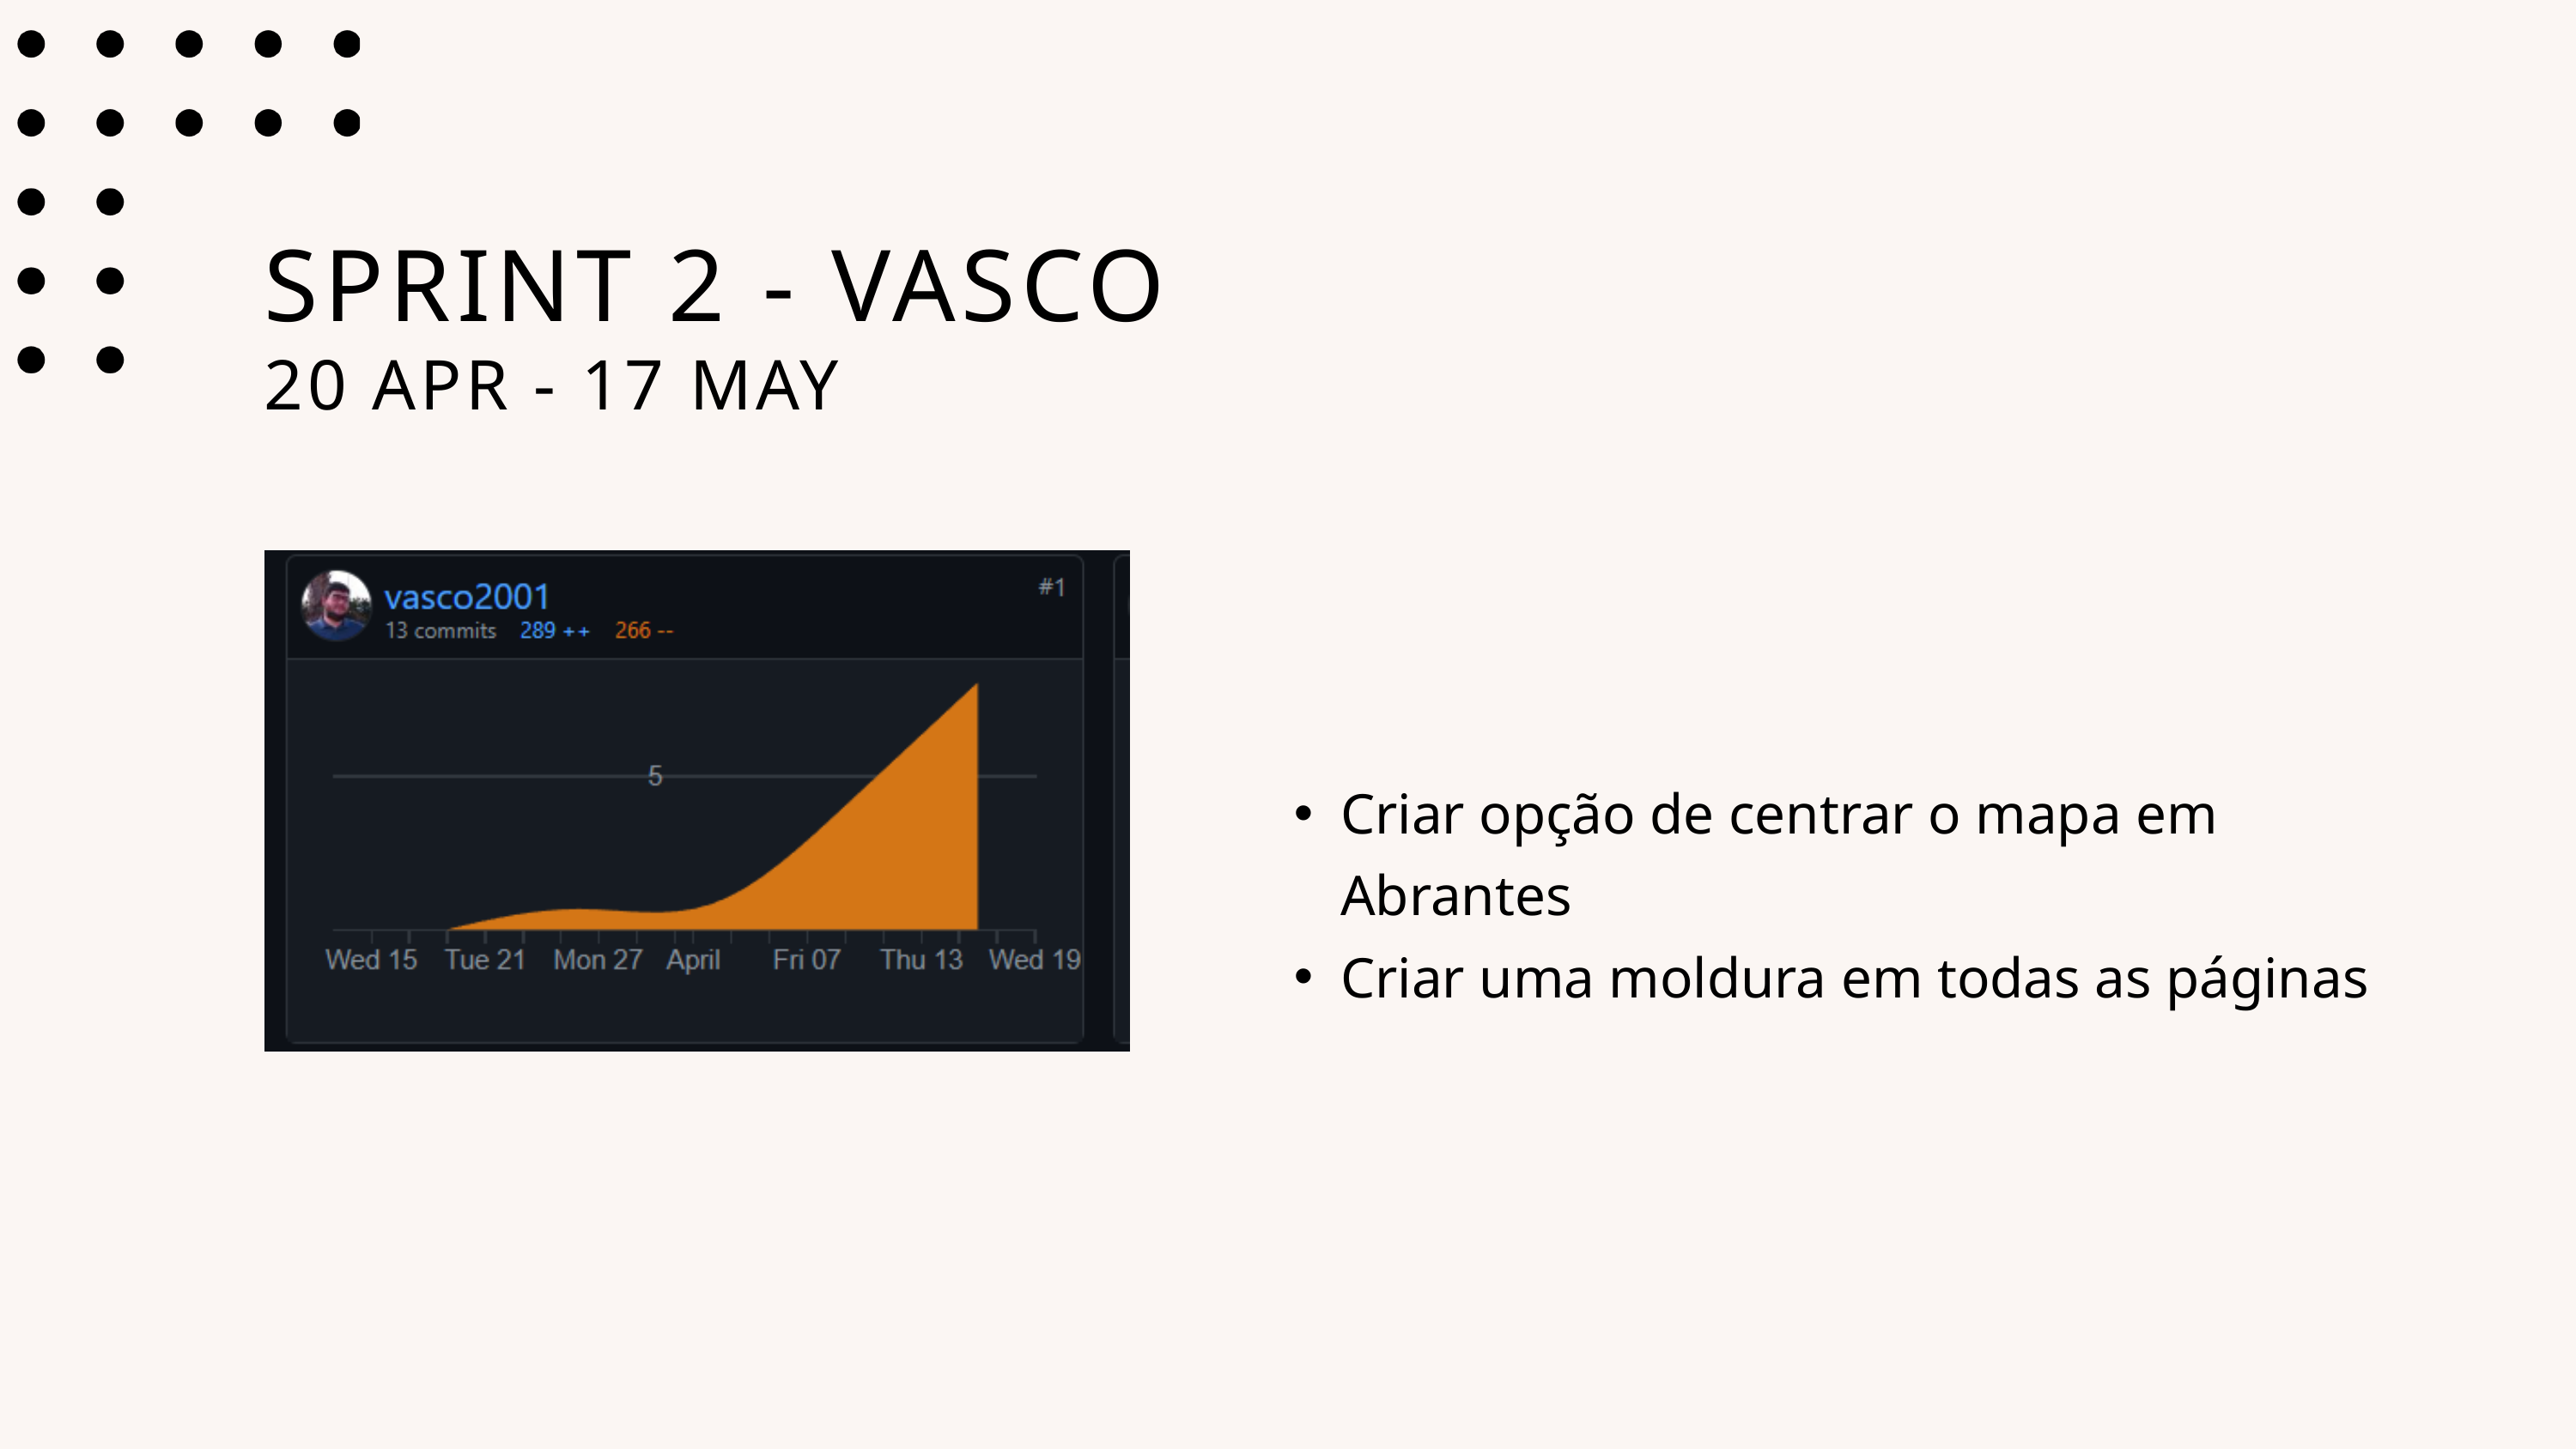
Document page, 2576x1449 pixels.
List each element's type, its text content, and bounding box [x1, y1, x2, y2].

text_box Criar opção de centrar o mapa em Abrantes Criar uma moldura em todas as páginas [1247, 762, 2391, 1009]
text_box SPRINT 2 - VASCO 20 APR - 17 MAY [264, 222, 1508, 424]
text_box [264, 550, 1130, 1052]
text_box [0, 0, 361, 373]
